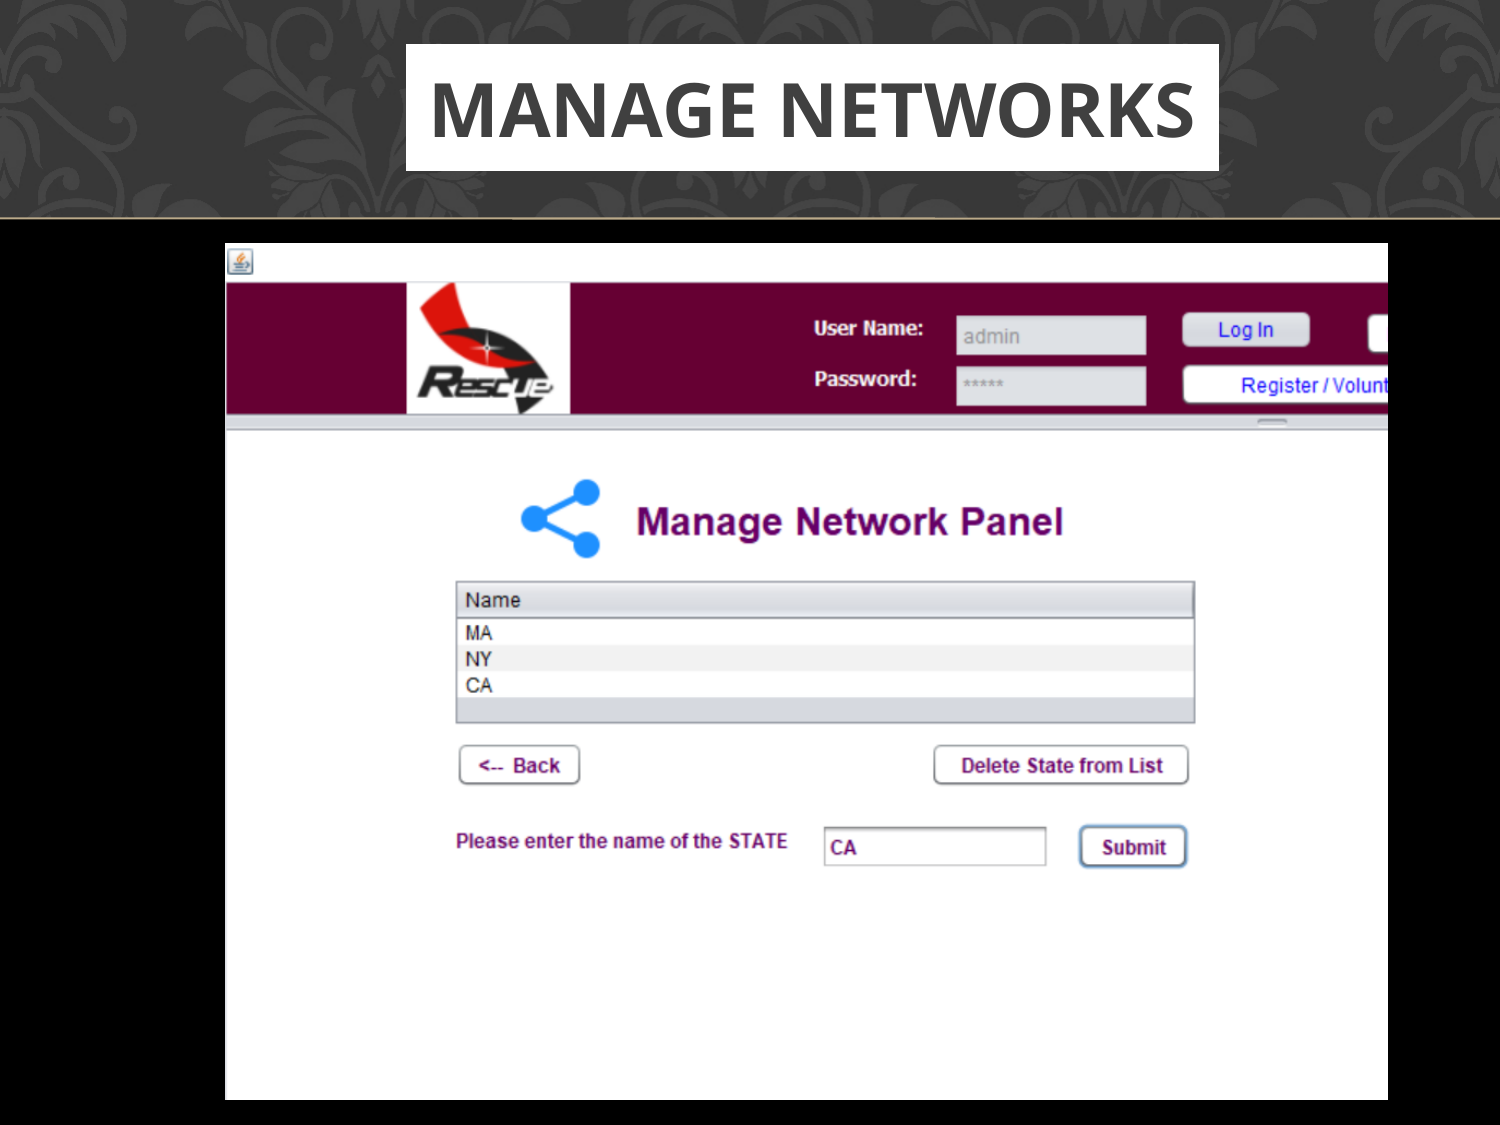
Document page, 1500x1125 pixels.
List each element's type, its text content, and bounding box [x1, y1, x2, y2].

picture [224, 242, 1388, 1100]
title MANAGE NETWORKS [406, 44, 1219, 171]
